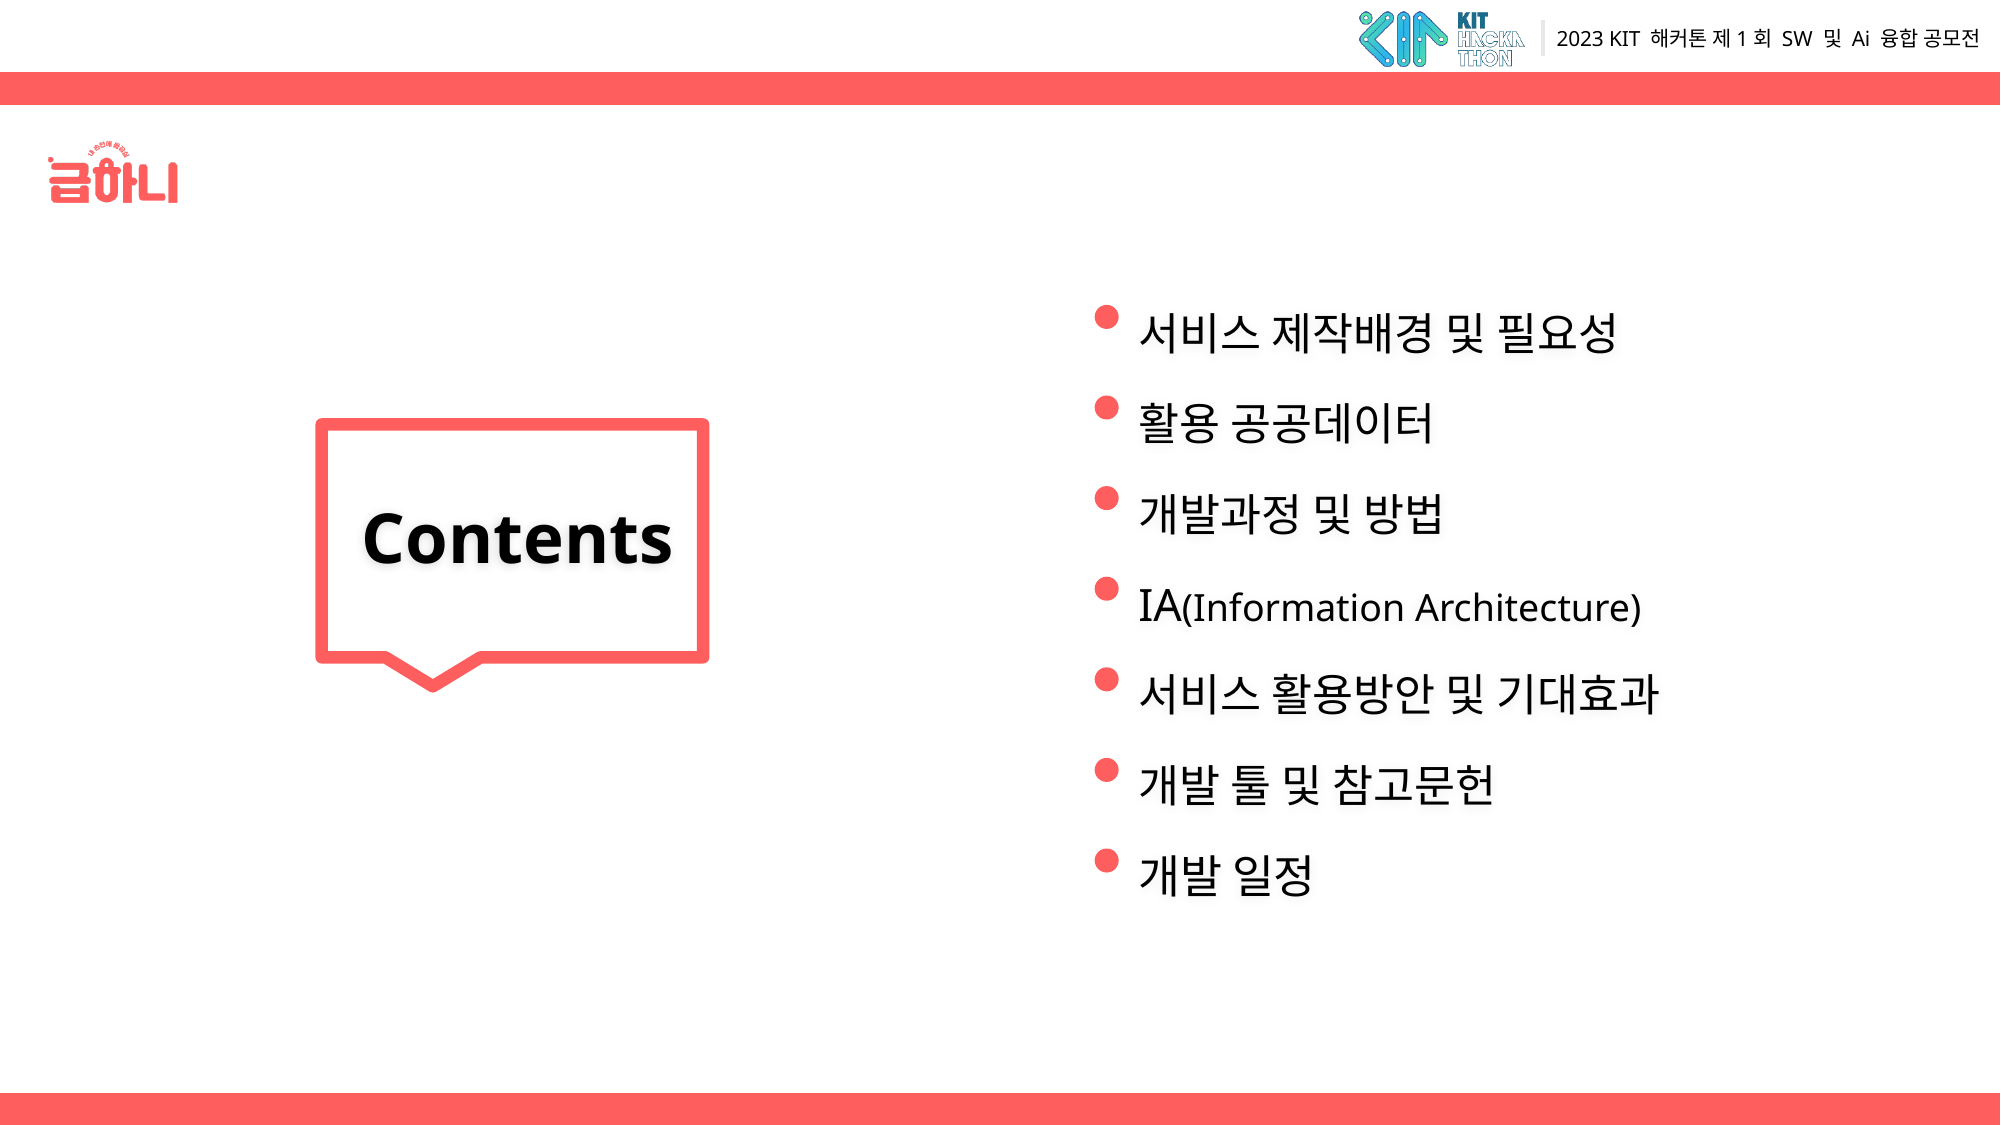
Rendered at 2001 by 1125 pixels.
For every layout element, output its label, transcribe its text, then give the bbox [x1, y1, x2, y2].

text_box [1095, 577, 1118, 600]
text_box [0, 1094, 2000, 1125]
text_box [1095, 486, 1118, 510]
text_box [1095, 758, 1118, 782]
picture [38, 137, 183, 206]
text_box [321, 424, 704, 687]
text_box [0, 73, 2000, 104]
list 서비스 제작배경 및 필요성 활용 공공데이터 개발과정 및 방법 IA(Information Architecture) 서비스 활용방안 및 기대효과 개발 툴 및 참고문헌 개발 일정 [1123, 282, 1790, 979]
text_box [1095, 849, 1118, 872]
text_box [1095, 396, 1118, 419]
text_box [1095, 668, 1118, 691]
text_box [1095, 305, 1118, 329]
picture [1359, 11, 1525, 67]
title Contents [346, 464, 691, 618]
